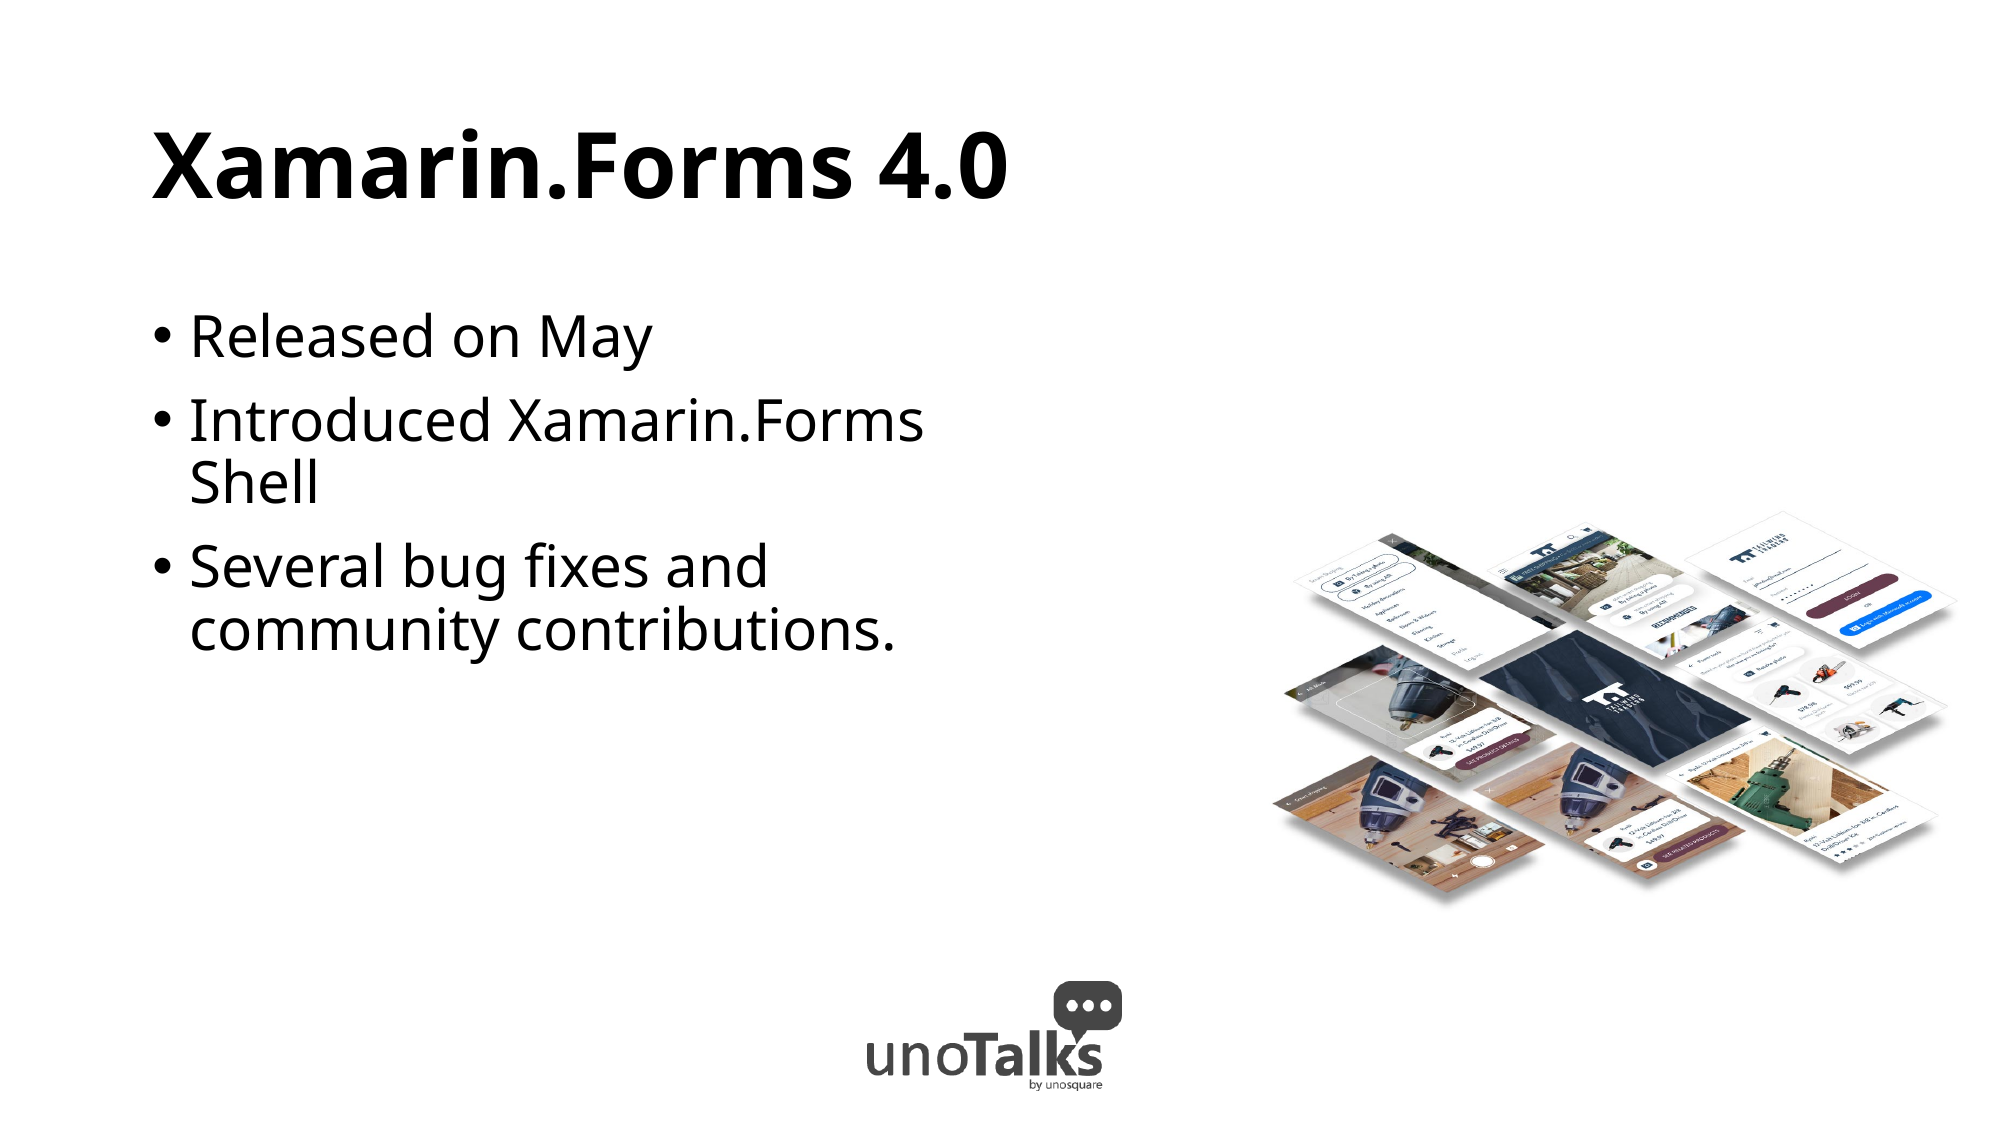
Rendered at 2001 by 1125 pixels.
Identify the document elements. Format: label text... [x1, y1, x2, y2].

title Xamarin.Forms 4.0 [137, 59, 1863, 278]
picture [867, 981, 1122, 1091]
list Released on May Introduced Xamarin.Forms Shell Several bug fixes and community contributions. [137, 299, 1077, 1014]
picture [1147, 425, 2000, 1014]
